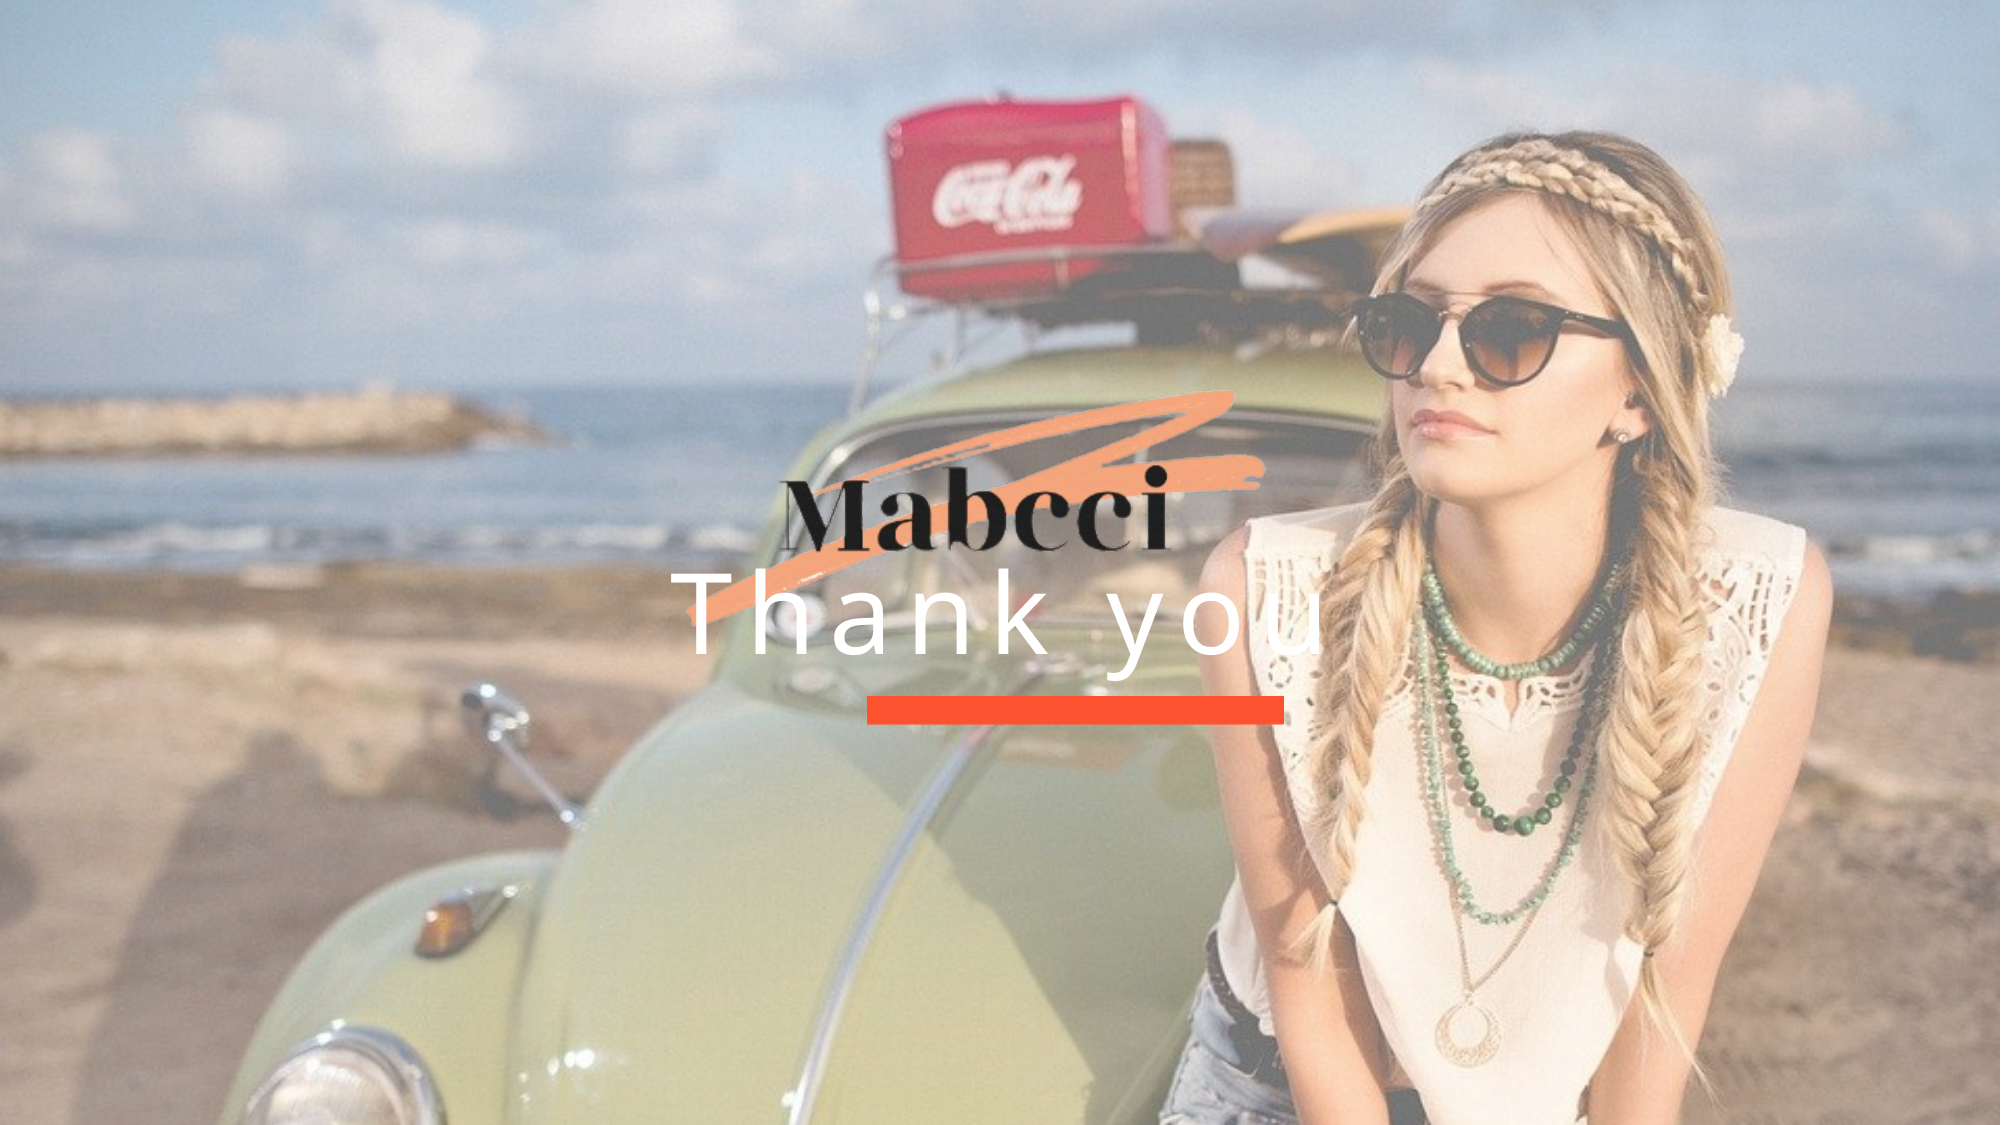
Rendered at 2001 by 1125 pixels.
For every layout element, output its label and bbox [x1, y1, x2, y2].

picture [0, 0, 2000, 1125]
text_box [148, 534, 1852, 770]
